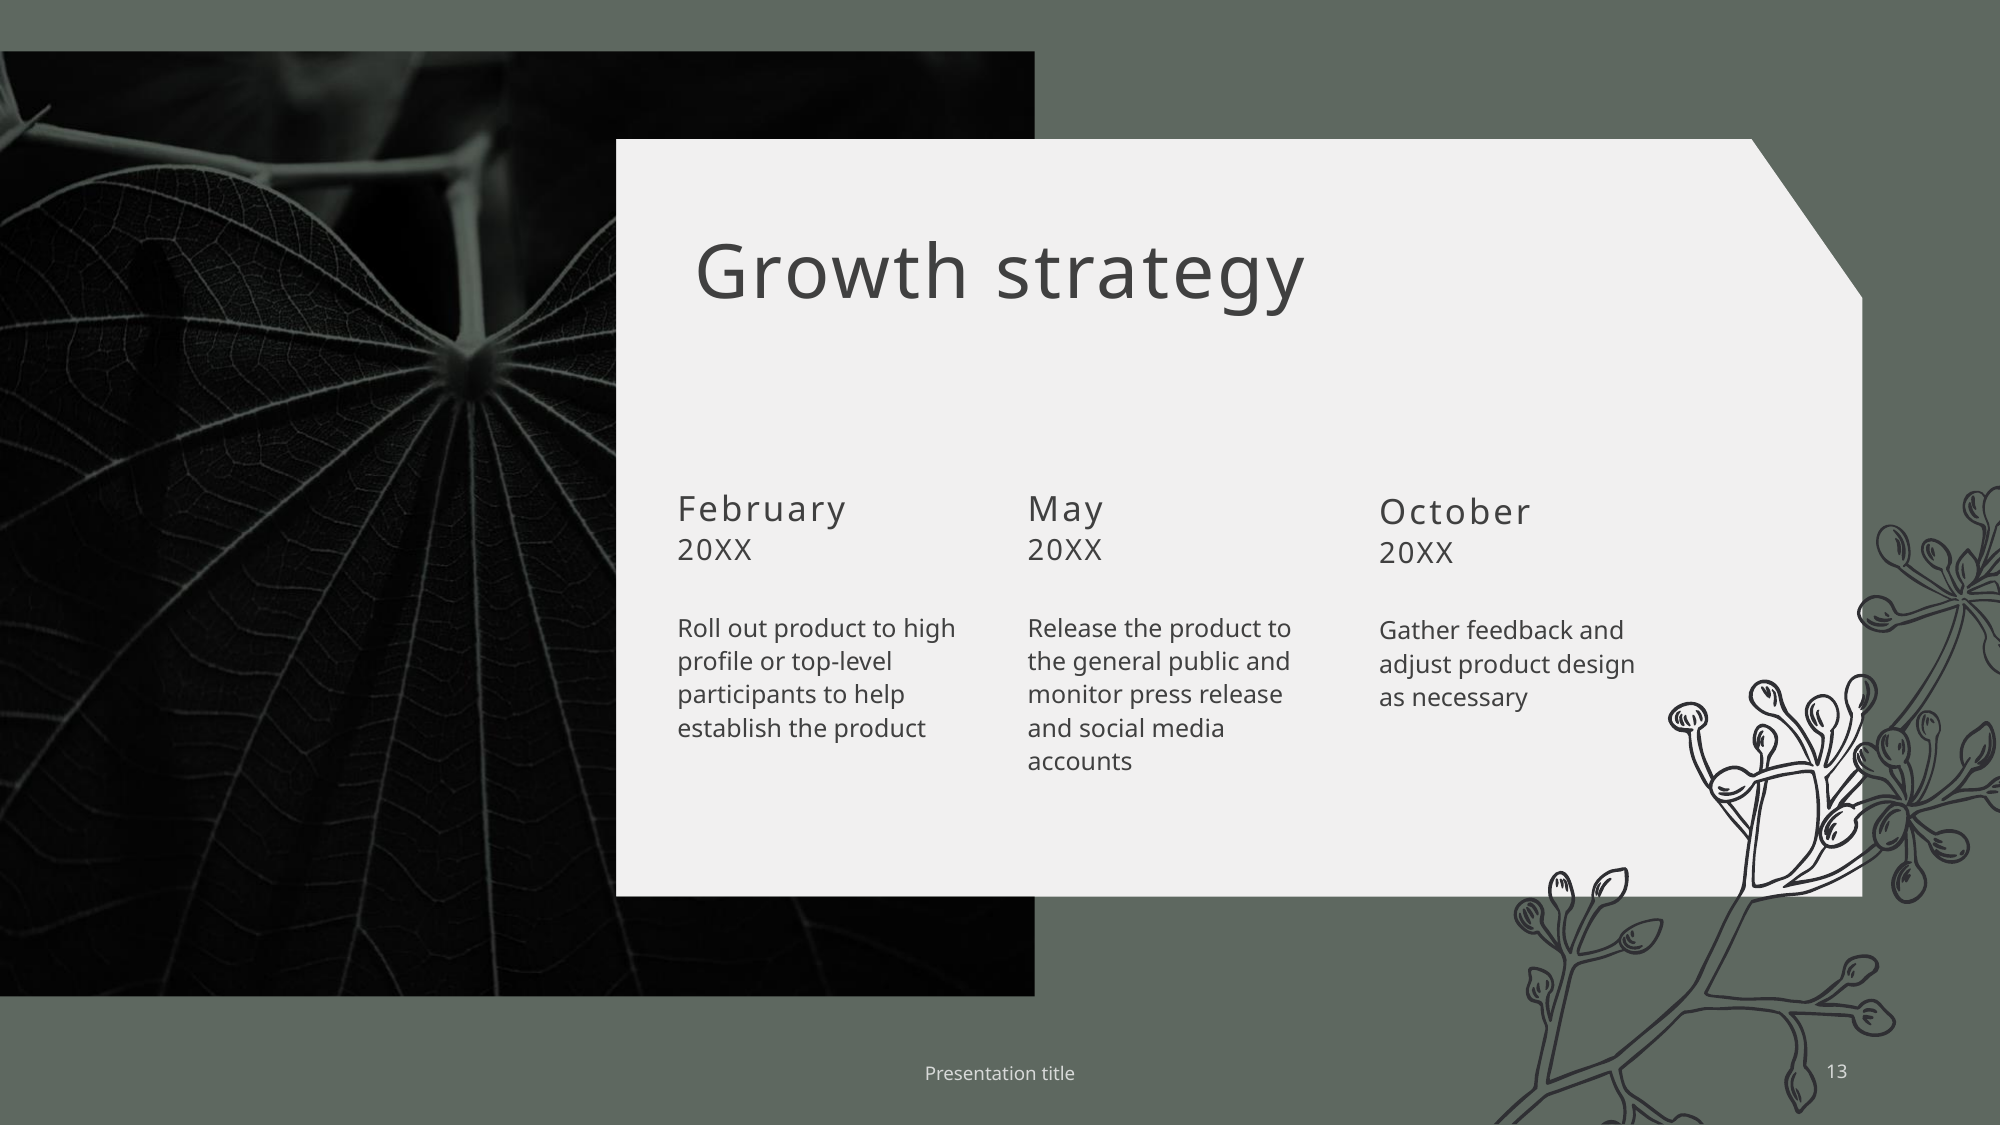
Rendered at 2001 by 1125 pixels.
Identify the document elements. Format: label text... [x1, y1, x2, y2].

list October [1379, 486, 1665, 527]
footer Presentation title [662, 1042, 1338, 1103]
list 20XX [1379, 527, 1665, 581]
title Growth strategy [1035, 225, 1711, 383]
list May [1035, 484, 1314, 524]
slide_number 13 [1412, 1042, 1863, 1103]
list Gather feedback and adjust product design as necessary [1379, 603, 1665, 815]
picture [0, 51, 1035, 997]
list Release the product to the general public and monitor press release and social media accounts [1035, 601, 1314, 812]
list 20XX [1035, 524, 1314, 578]
